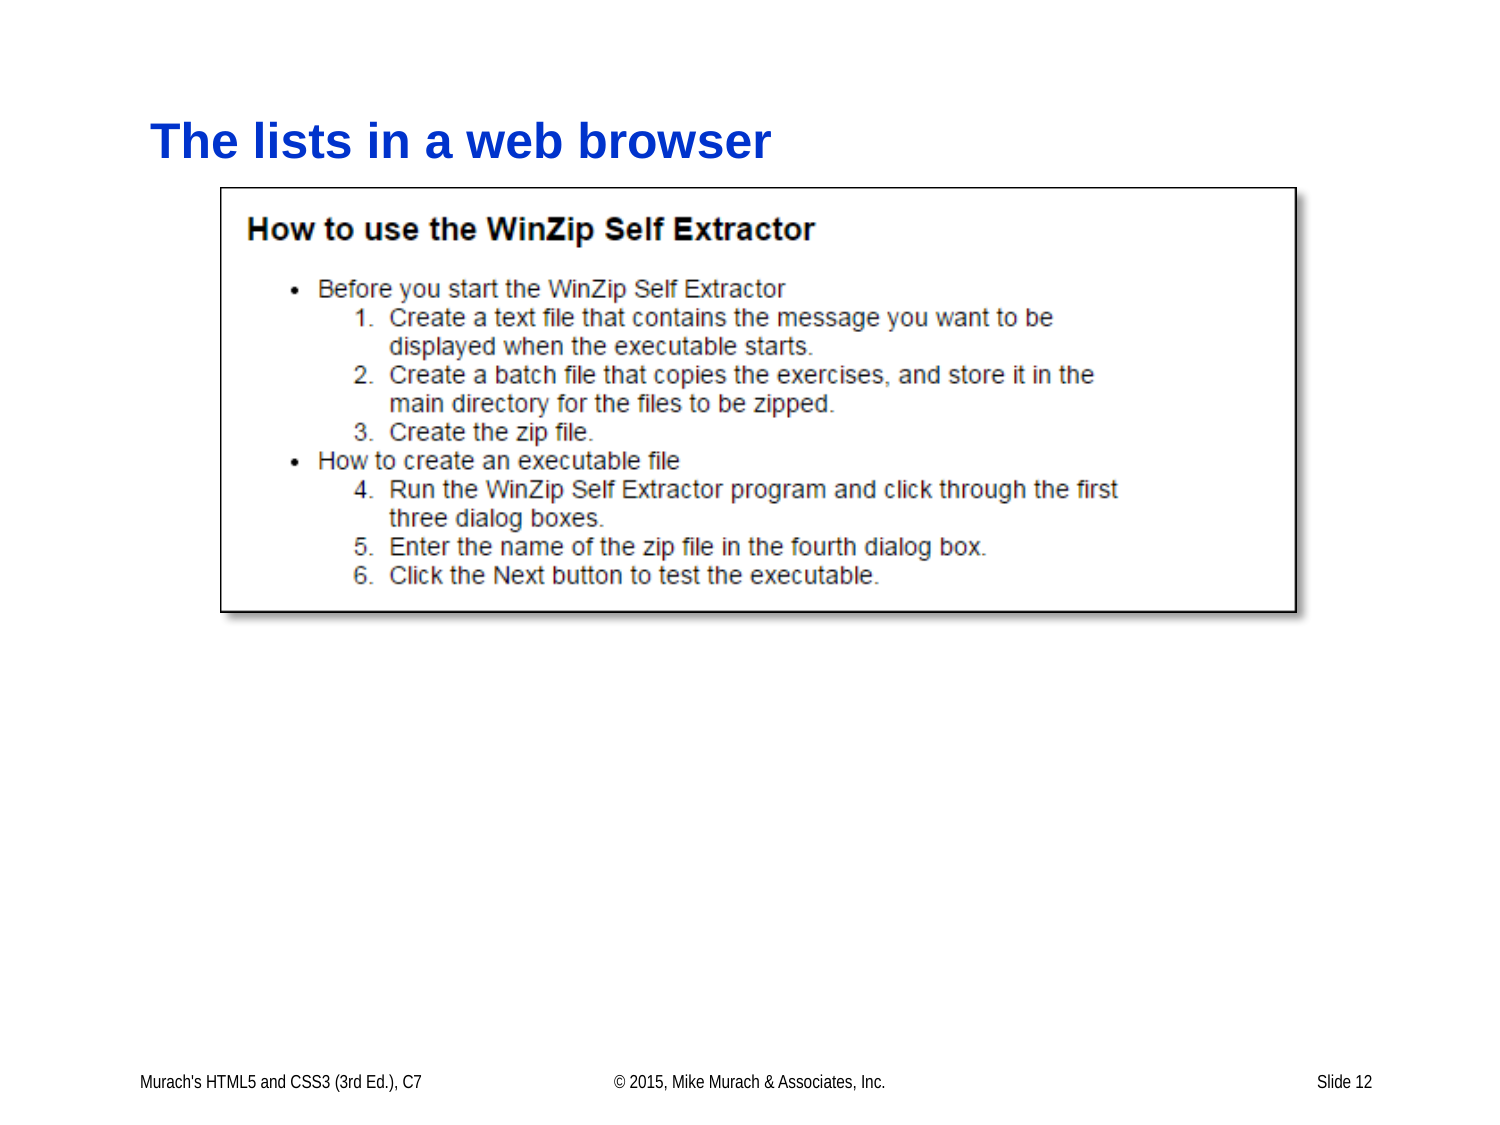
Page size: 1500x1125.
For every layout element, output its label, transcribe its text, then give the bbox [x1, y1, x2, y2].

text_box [149, 112, 1348, 183]
slide_number Murach's HTML5 and CSS3 (3rd Ed.), C7 [125, 1025, 450, 1100]
footer © 2015, Mike Murach & Associates, Inc. [474, 1025, 1025, 1100]
slide_number Slide 12 [1074, 1025, 1388, 1100]
picture [219, 187, 1298, 613]
